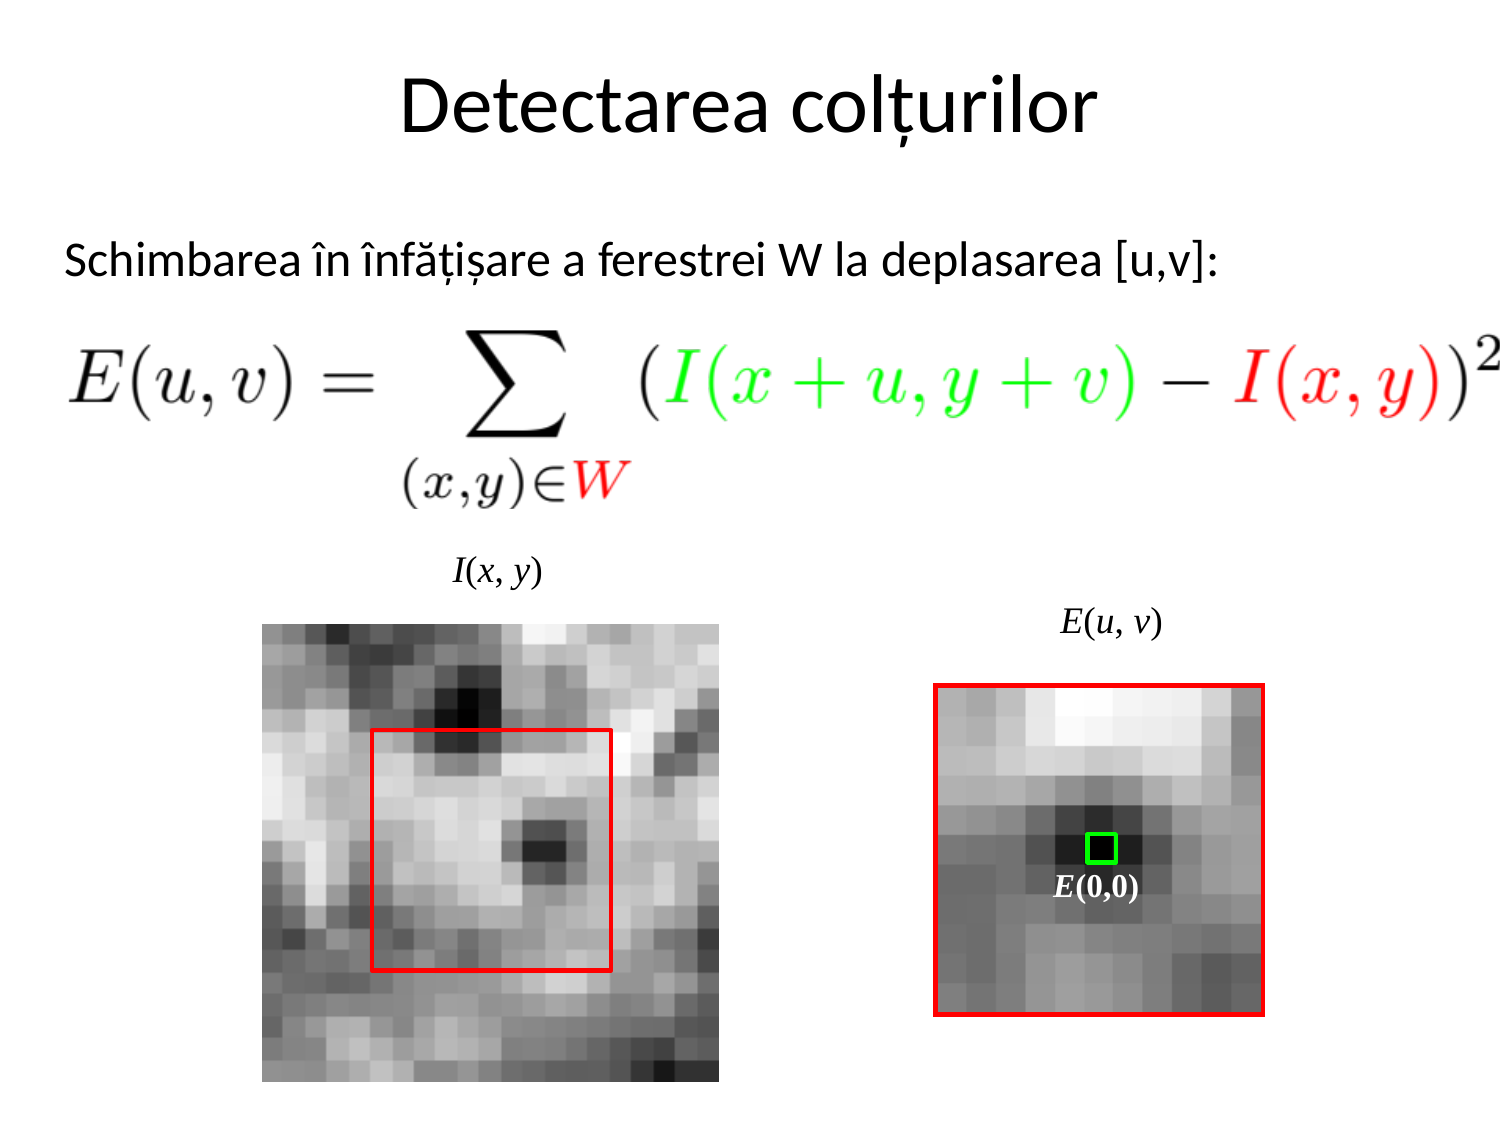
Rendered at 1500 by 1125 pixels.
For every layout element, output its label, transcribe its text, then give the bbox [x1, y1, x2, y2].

picture [68, 329, 1500, 509]
text_box Schimbarea în înfățișare a ferestrei W la deplasarea [u,v]: [50, 219, 1500, 295]
picture [262, 624, 719, 1082]
text_box I(x, y) [438, 537, 558, 598]
text_box Detectarea colțurilor [0, 5, 1500, 193]
text_box E(u, v) [1045, 589, 1178, 649]
picture [937, 687, 1262, 1013]
